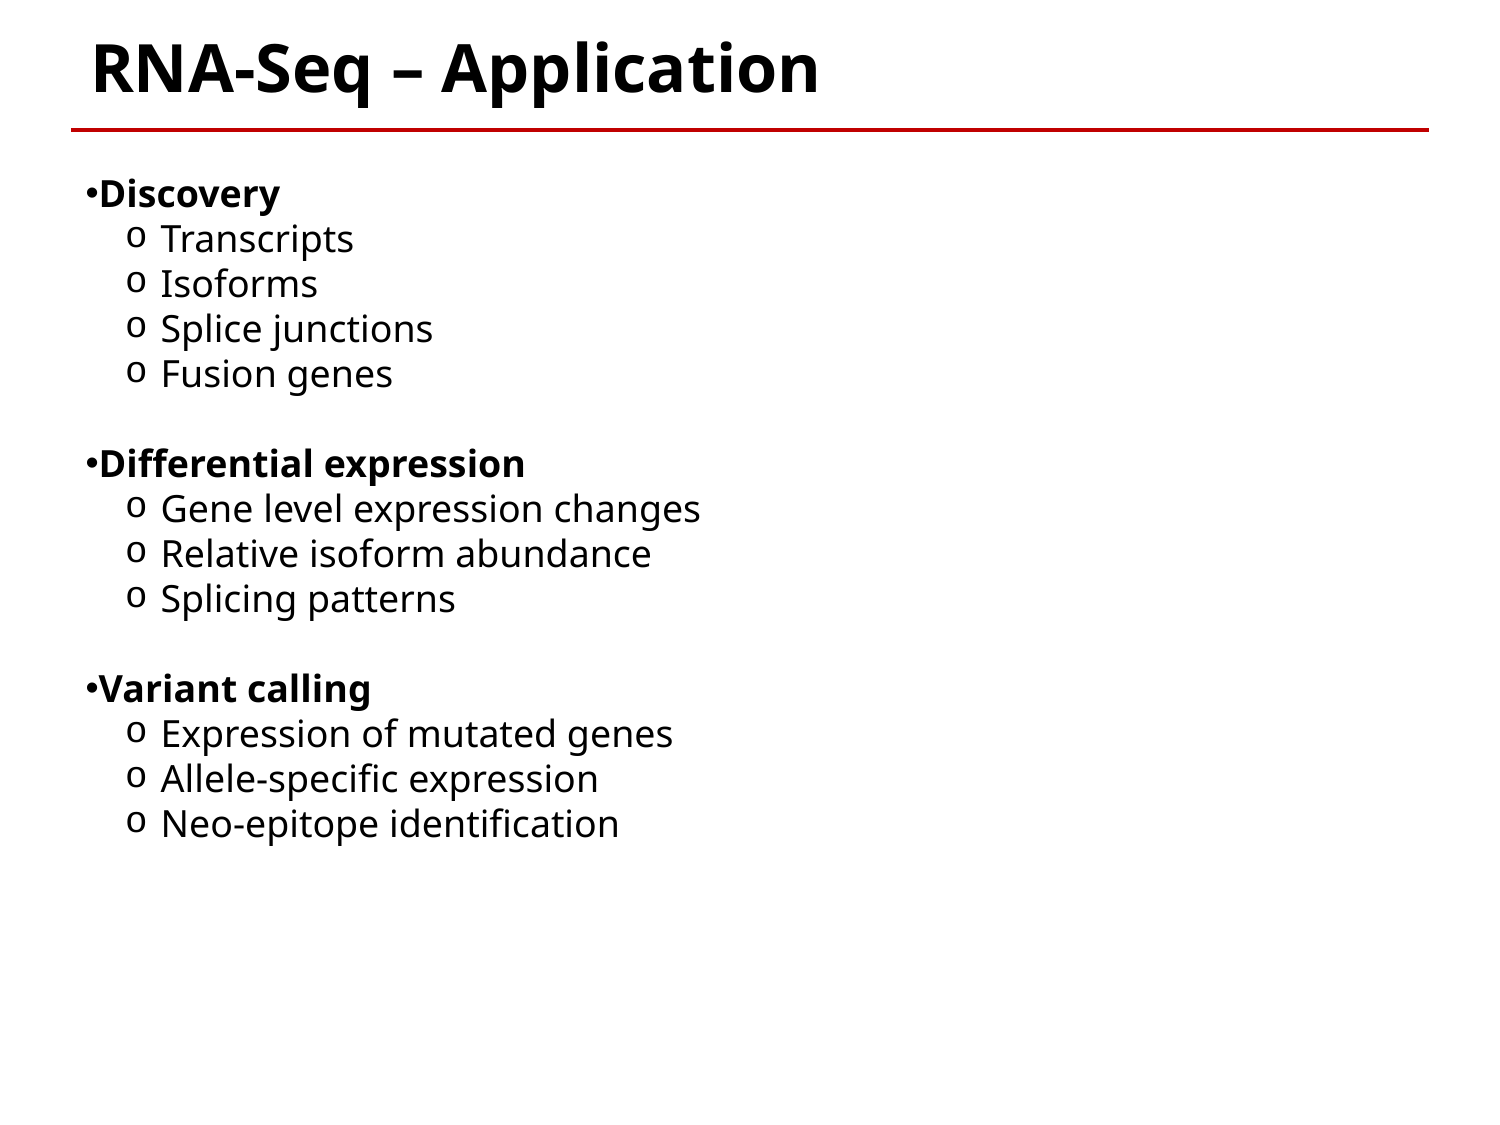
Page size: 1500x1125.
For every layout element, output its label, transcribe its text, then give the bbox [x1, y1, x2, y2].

text_box Discovery Transcripts Isoforms Splice junctions Fusion genes Differential expression Gene level expression changes Relative isoform abundance Splicing patterns Variant calling Expression of mutated genes Allele-specific expression Neo-epitope identification [70, 162, 1430, 898]
title RNA-Seq – Application [75, 24, 1425, 118]
